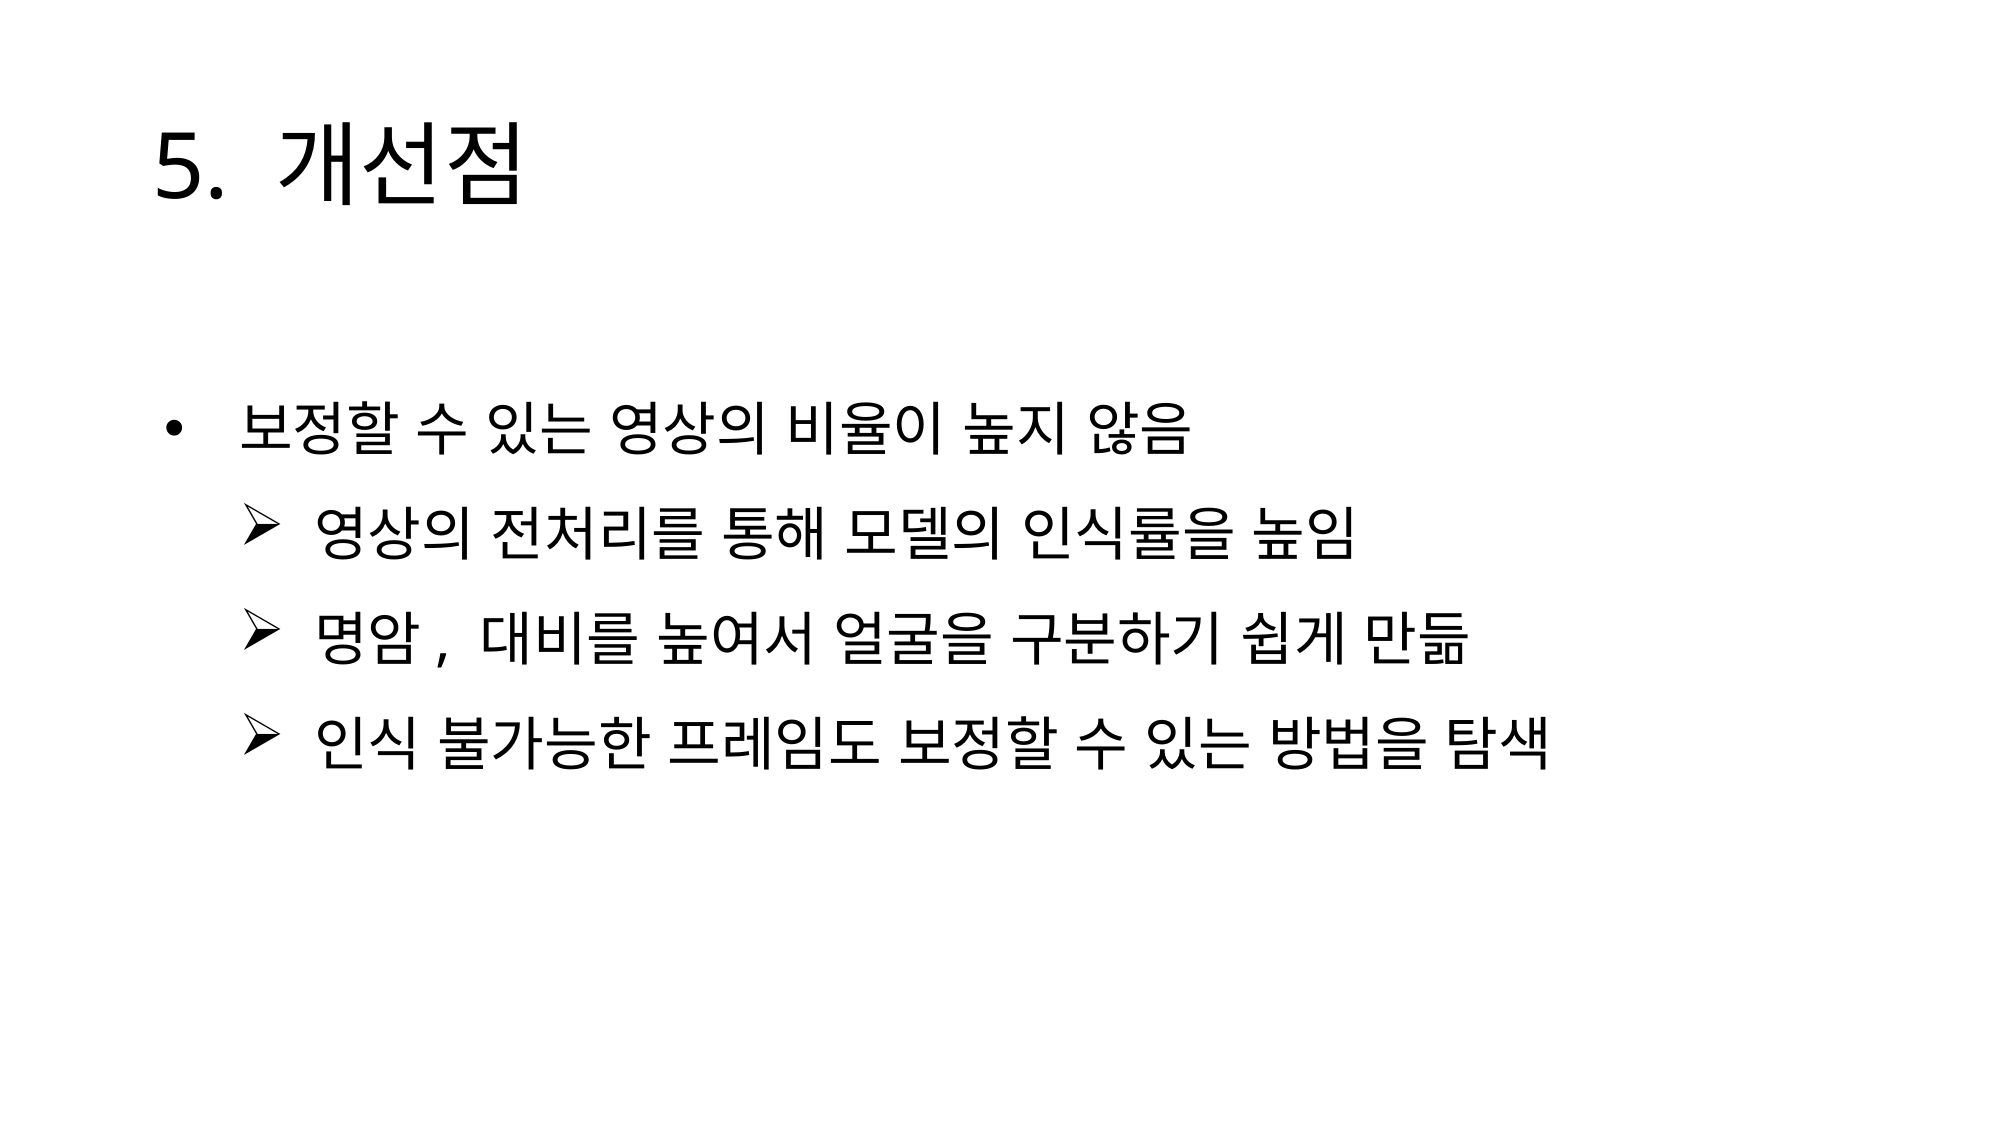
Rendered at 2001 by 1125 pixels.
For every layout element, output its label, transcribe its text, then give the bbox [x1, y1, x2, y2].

text_box 보정할 수 있는 영상의 비율이 높지 않음 영상의 전처리를 통해 모델의 인식률을 높임 명암, 대비를 높여서 얼굴을 구분하기 쉽게 만듦 인식 불가능한 프레임도 보정할 수 있는 방법을 탐색 [149, 349, 1851, 785]
title 5. 개선점 [137, 59, 1863, 278]
